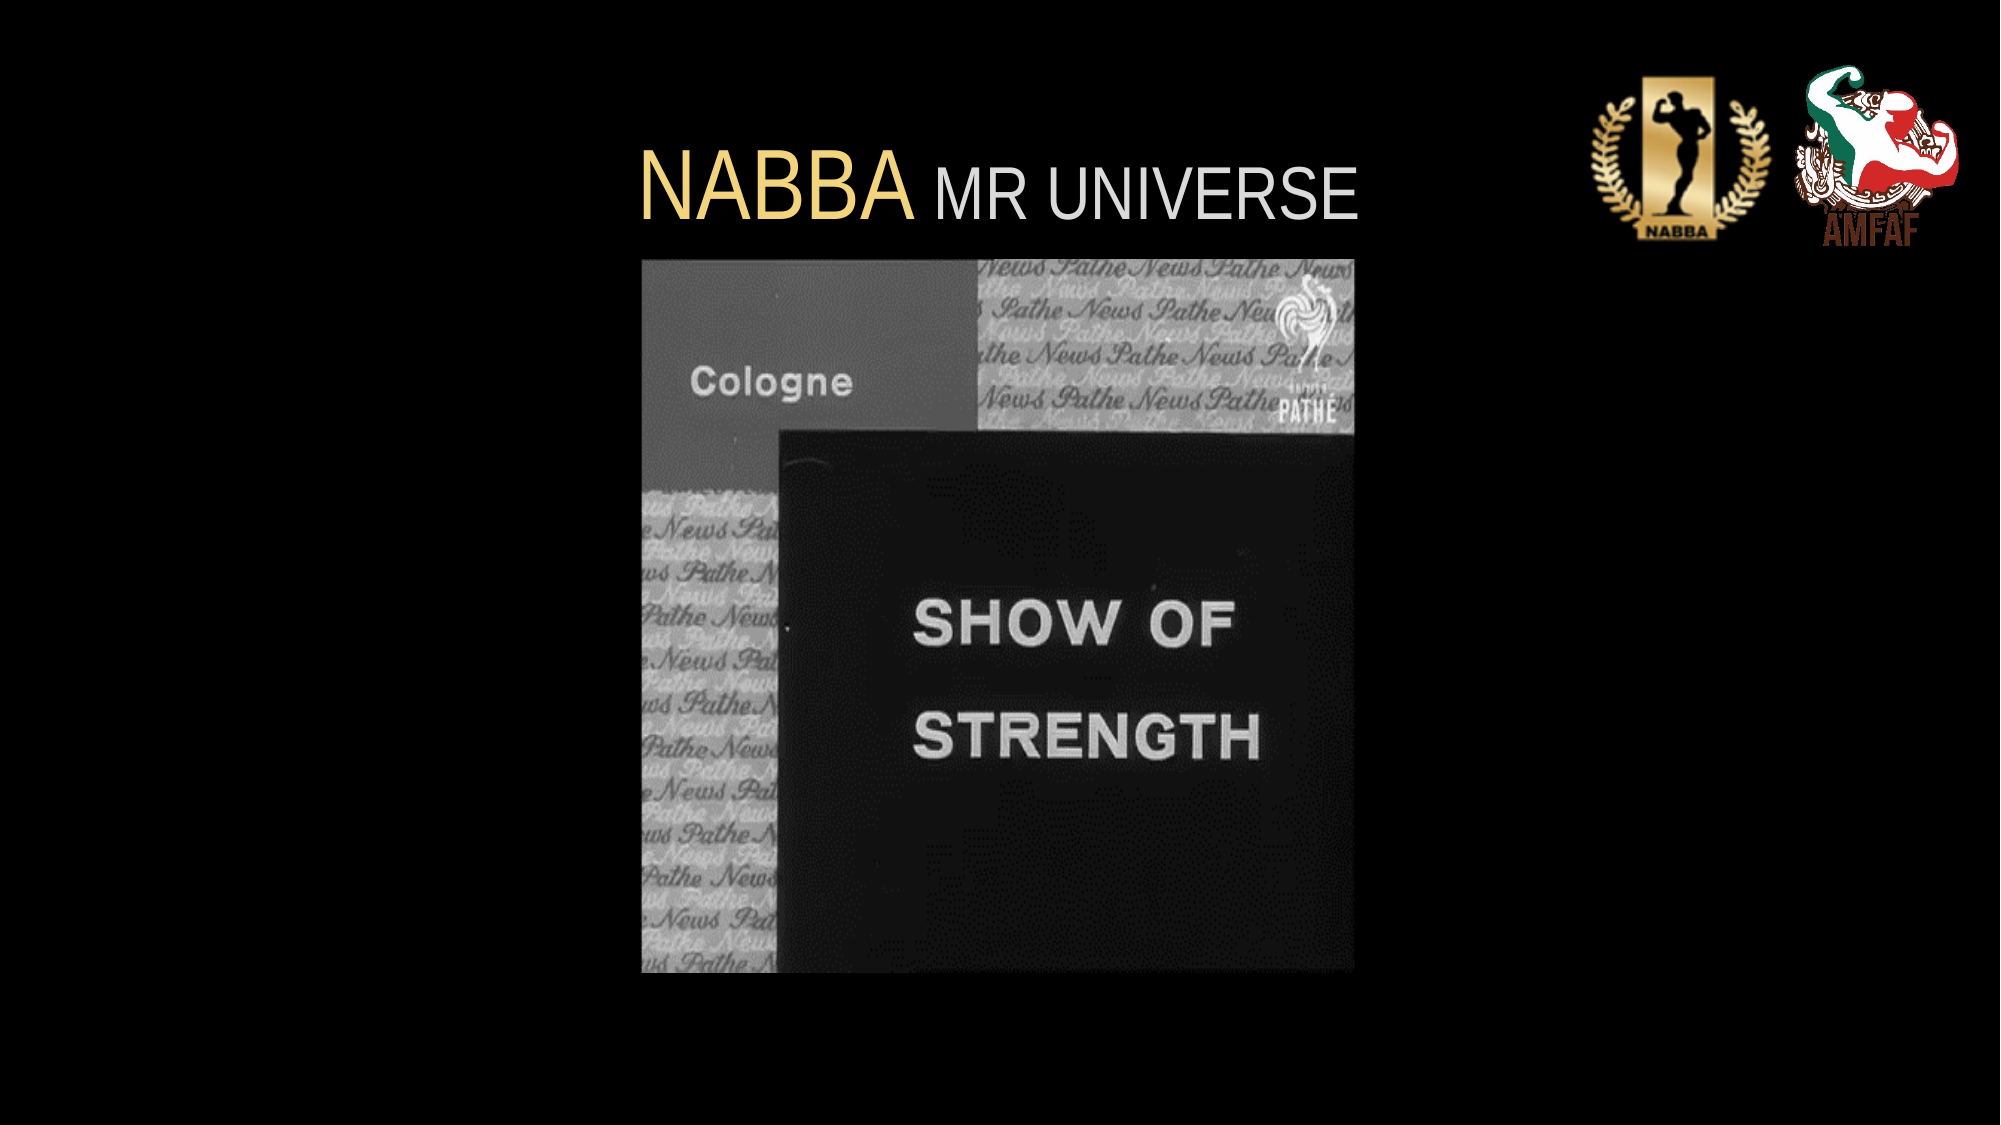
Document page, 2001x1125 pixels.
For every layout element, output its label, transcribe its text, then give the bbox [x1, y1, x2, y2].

title NABBA MR UNIVERSE [149, 99, 1582, 260]
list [522, 258, 1476, 974]
picture [1579, 63, 1969, 250]
